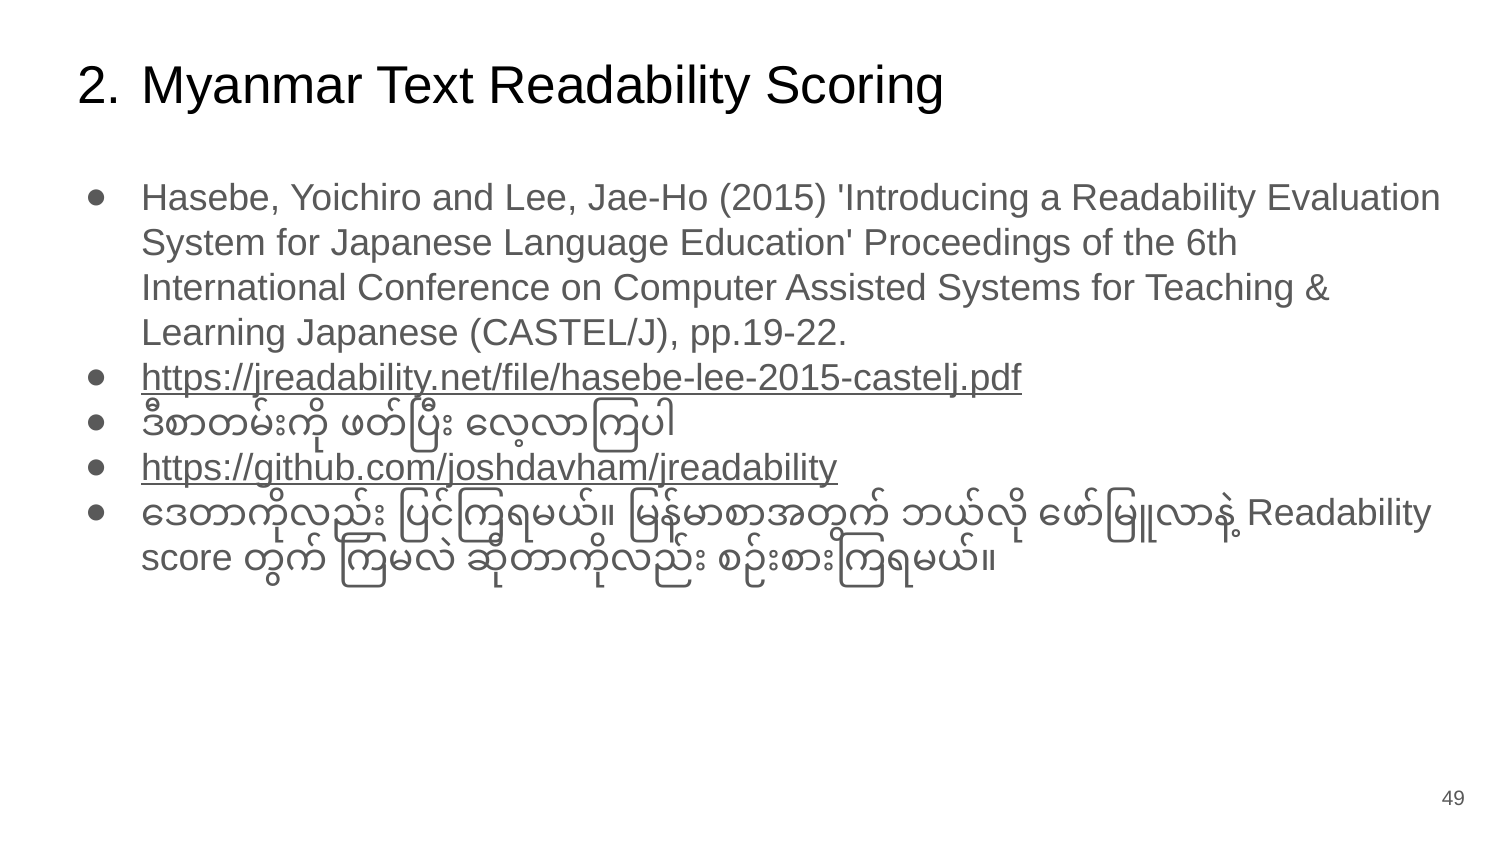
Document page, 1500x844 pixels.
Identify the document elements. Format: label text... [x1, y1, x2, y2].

text_box Hasebe, Yoichiro and Lee, Jae-Ho (2015) 'Introducing a Readability Evaluation System for Japanese Language Education' Proceedings of the 6th International Conference on Computer Assisted Systems for Teaching & Learning Japanese (CASTEL/J), pp.19-22. https://jreadability.net/file/hasebe-lee-2015-castelj.pdf ဒီစာတမ်းကို ဖတ်ပြီး လေ့လာကြပါ https://github.com/joshdavham/jreadability ဒေတာကိုလည်း ပြင်ကြရမယ်။ မြန်မာစာအတွက် ဘယ်လို ဖော်မြူလာနဲ့ Readability score တွက် ကြမလဲ ဆိုတာကိုလည်း စဉ်းစားကြရမယ်။ [51, 158, 1464, 695]
title Myanmar Text Readability Scoring [51, 35, 1449, 130]
slide_number ‹#› [1389, 764, 1480, 830]
